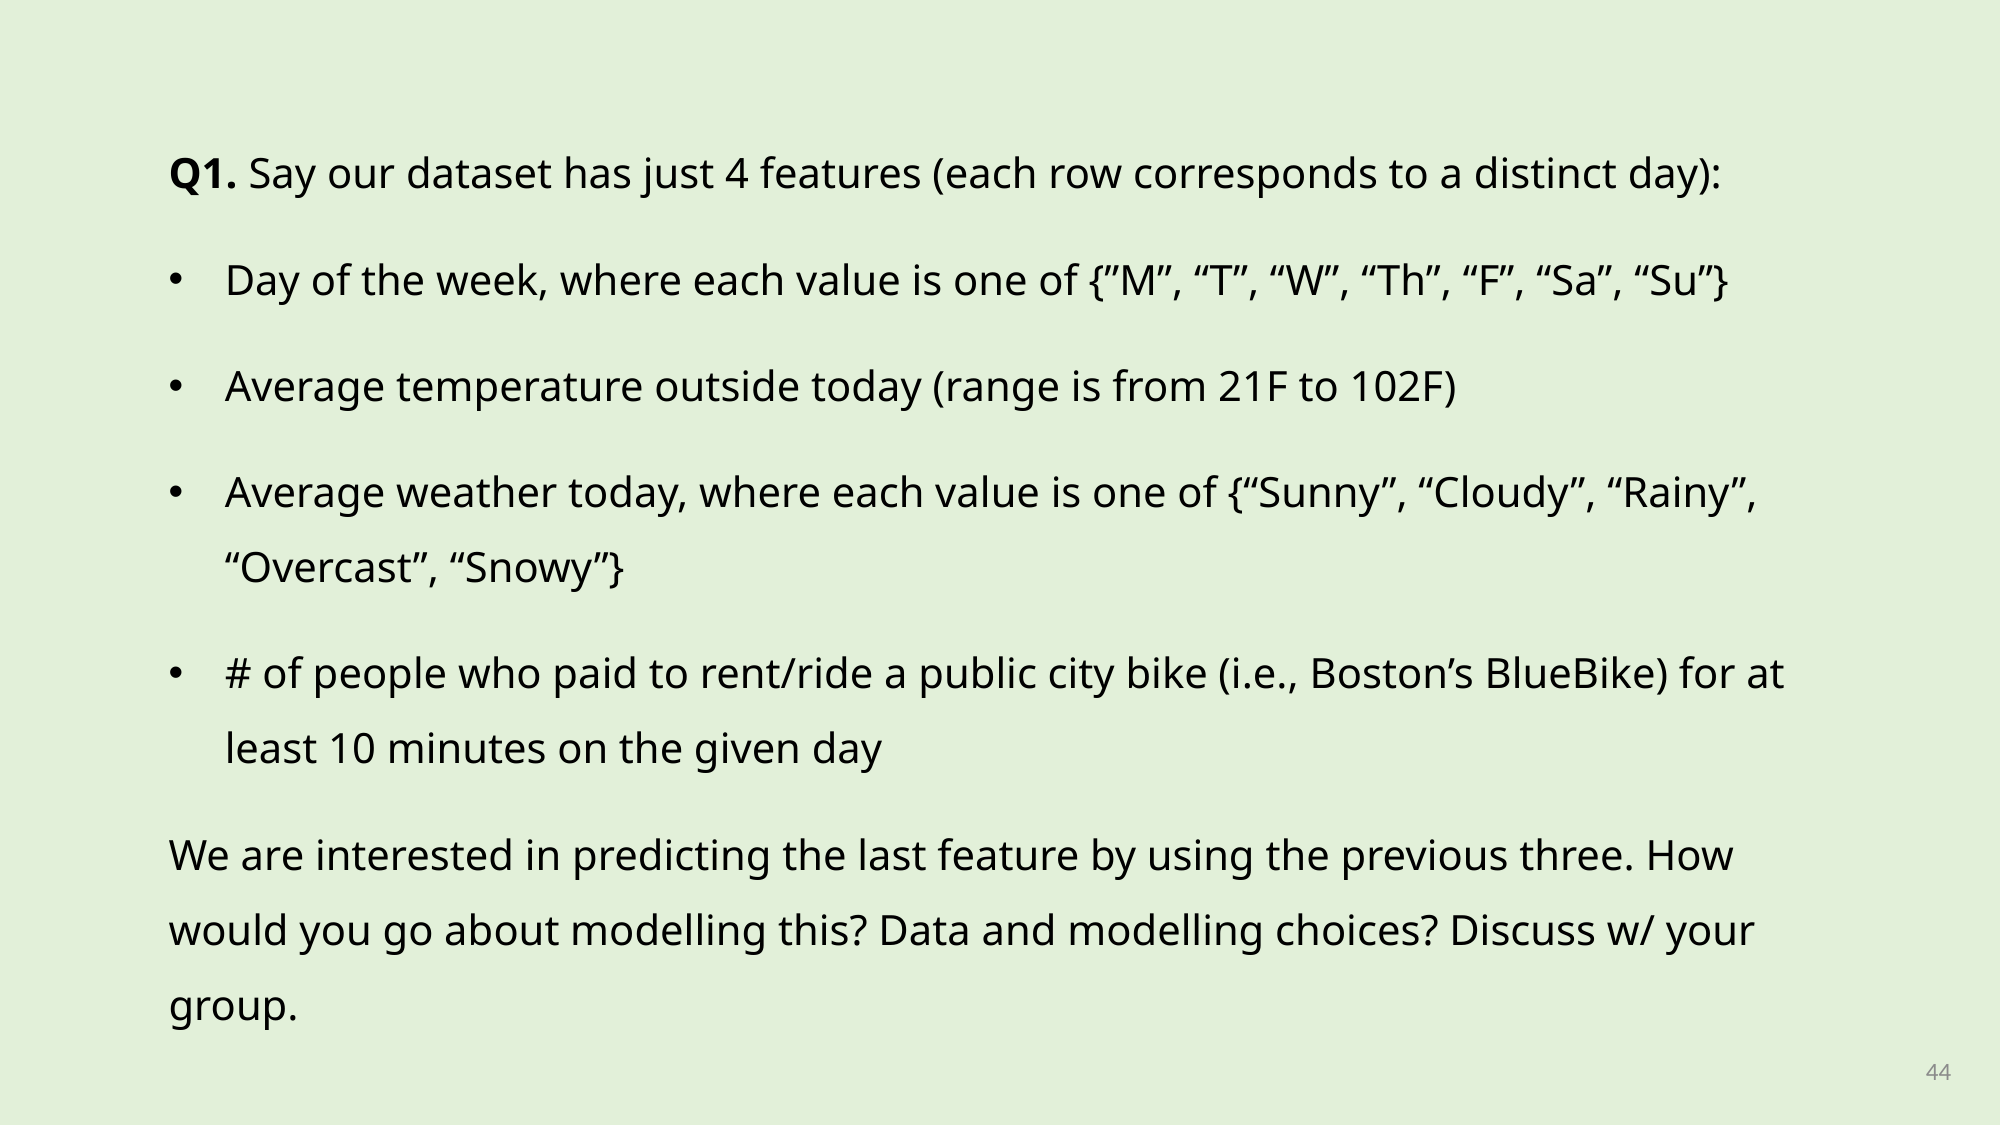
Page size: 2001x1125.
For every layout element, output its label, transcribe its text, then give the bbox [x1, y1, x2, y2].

slide_number 44 [1883, 1040, 1967, 1101]
text_box Q1. Say our dataset has just 4 features (each row corresponds to a distinct day): Day of the week, where each value is one of {”M”, “T”, “W”, “Th”, “F”, “Sa”, “Su”} Average temperature outside today (range is from 21F to 102F) Average weather today, where each value is one of {“Sunny”, “Cloudy”, “Rainy”, “Overcast”, “Snowy”} # of people who paid to rent/ride a public city bike (i.e., Boston’s BlueBike) for at least 10 minutes on the given day We are interested in predicting the last feature by using the previous three. How would you go about modelling this? Data and modelling choices? Discuss w/ your group. [153, 114, 1816, 1036]
